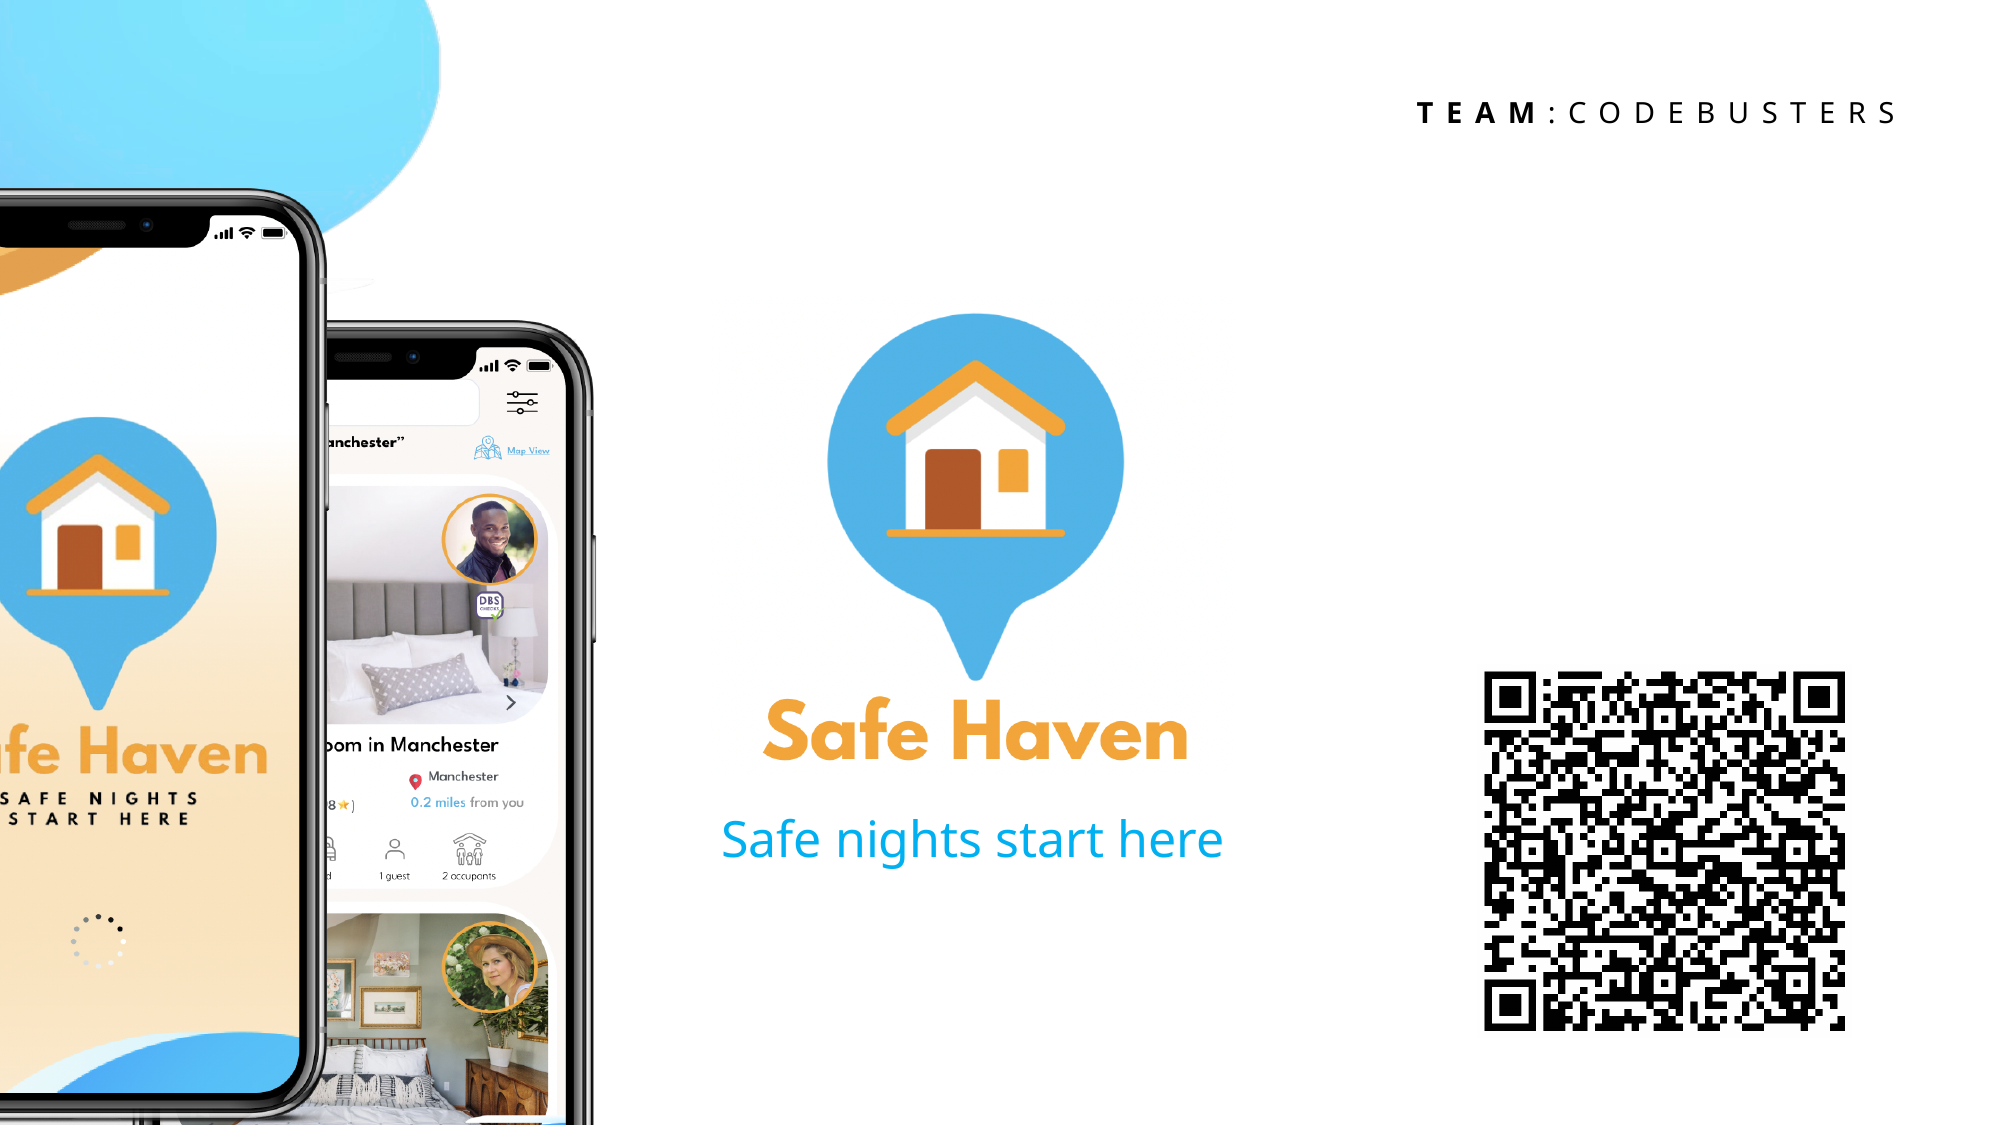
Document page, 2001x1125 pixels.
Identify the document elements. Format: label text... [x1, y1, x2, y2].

picture [1477, 664, 1852, 1038]
text_box Safe nights start here [679, 800, 1443, 876]
picture [710, 296, 1236, 775]
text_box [413, 320, 679, 1125]
picture [0, 0, 504, 320]
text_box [0, 188, 413, 1125]
text_box TEAM:CODEBUSTERS [1401, 87, 1950, 137]
